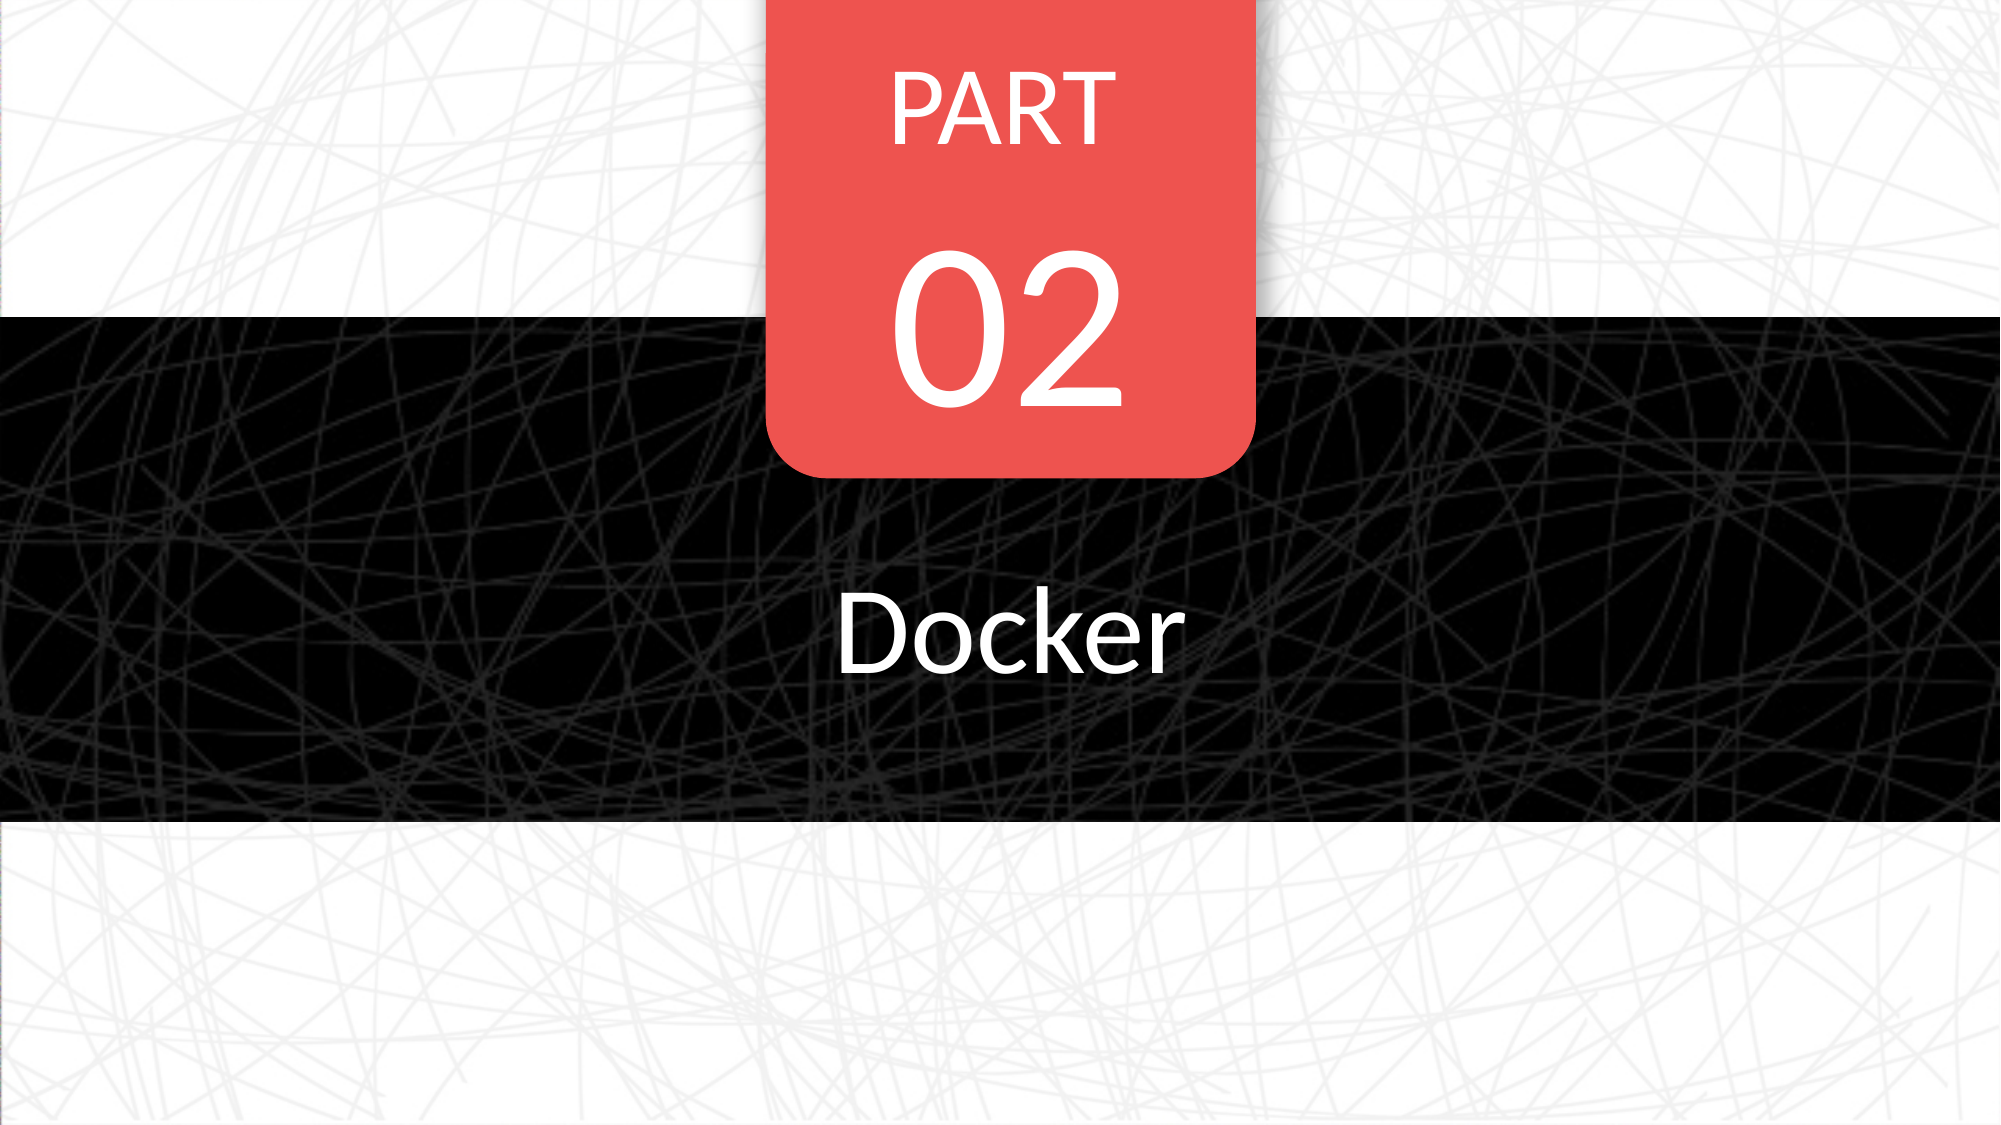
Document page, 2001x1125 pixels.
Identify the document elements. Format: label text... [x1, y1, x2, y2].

text_box PART 02 [764, 0, 1258, 317]
picture [0, 0, 2001, 1125]
